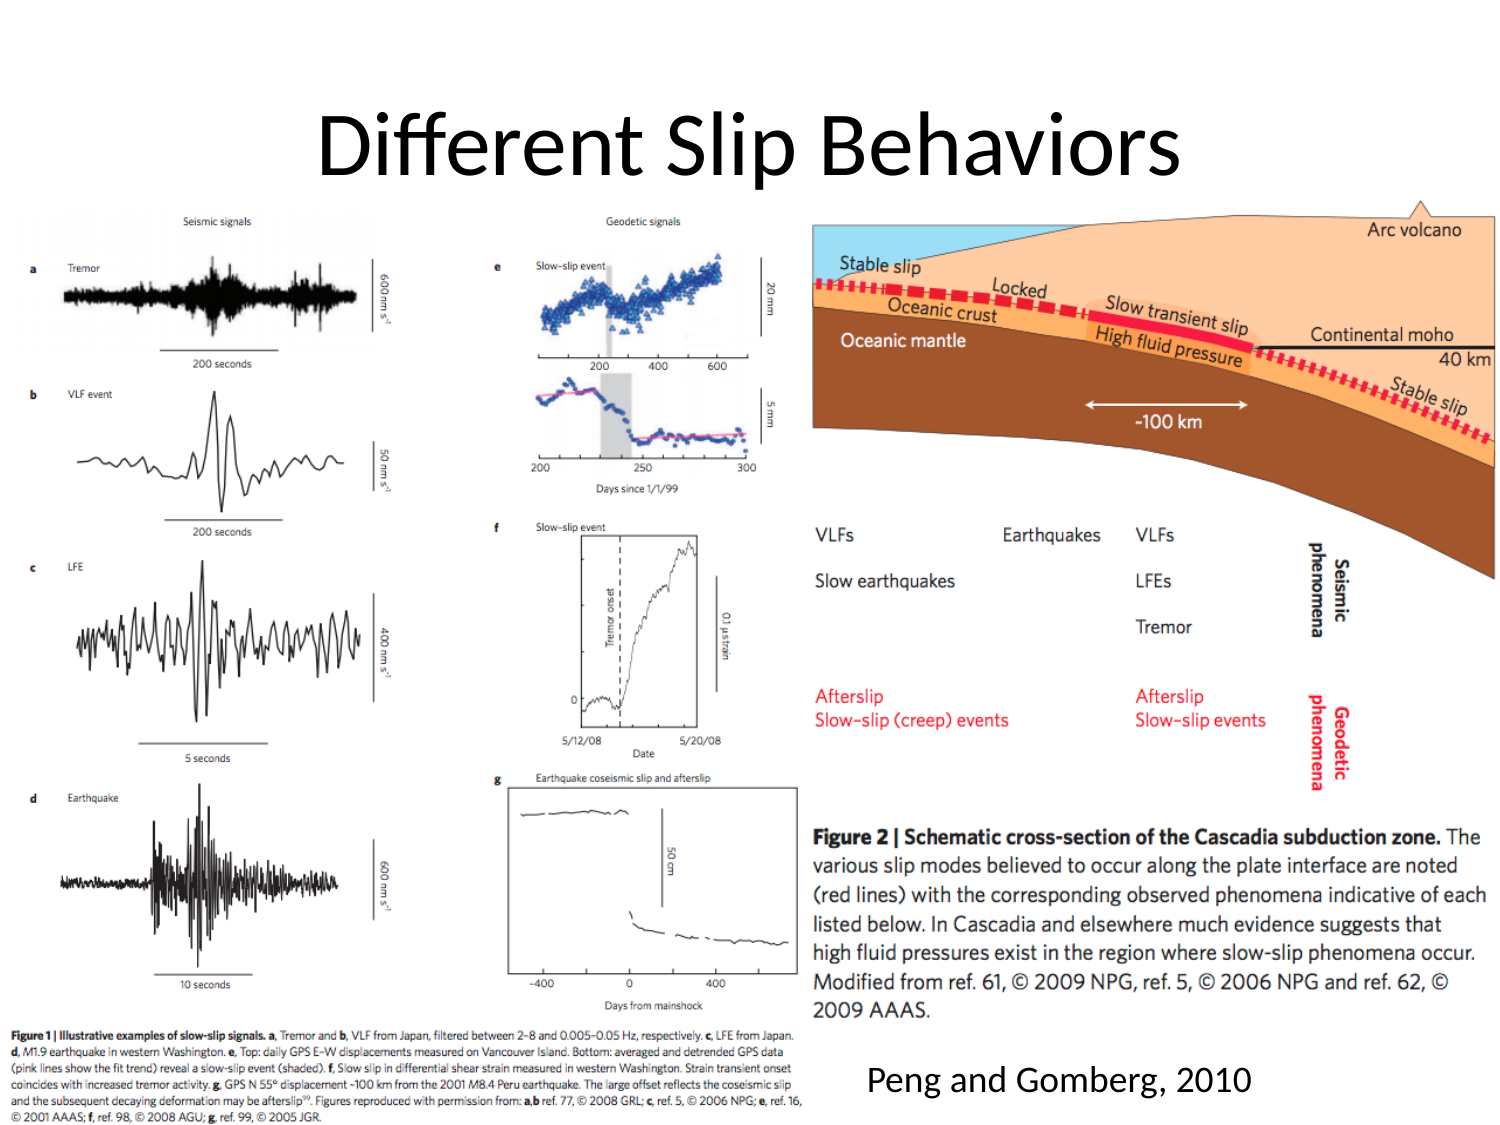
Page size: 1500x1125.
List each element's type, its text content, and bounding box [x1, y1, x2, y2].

text_box Peng and Gomberg, 2010 [852, 1047, 1483, 1108]
picture [0, 195, 1500, 1125]
title Different Slip Behaviors [75, 45, 1425, 194]
